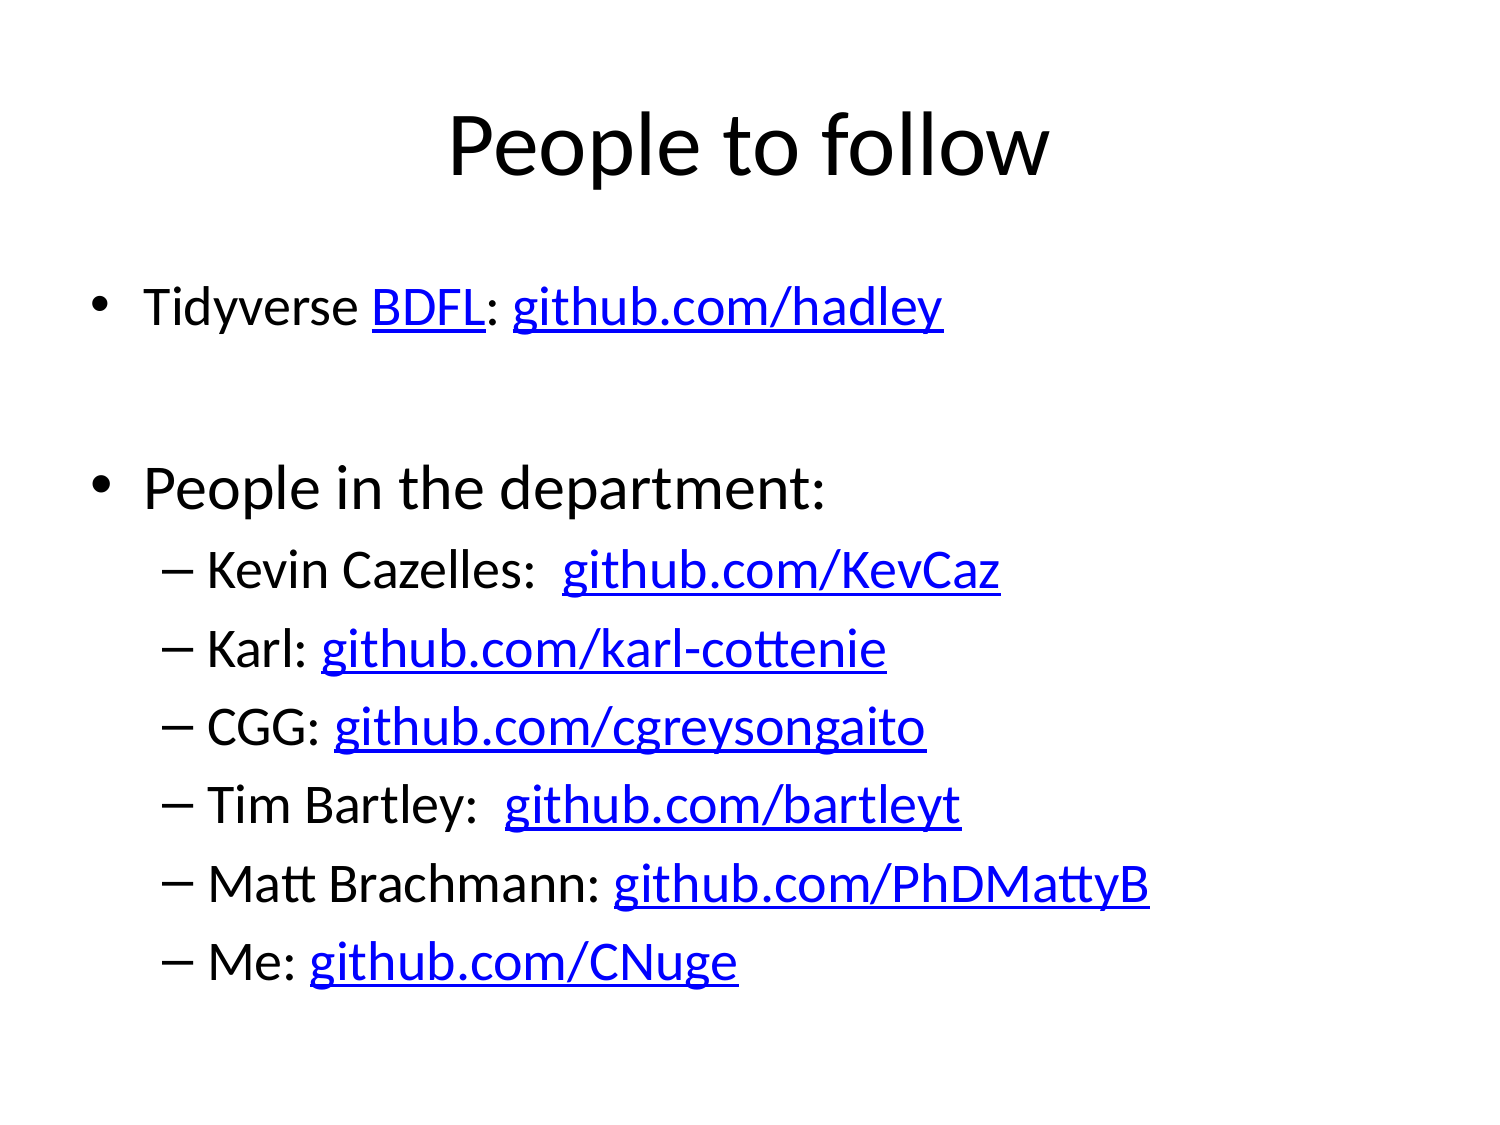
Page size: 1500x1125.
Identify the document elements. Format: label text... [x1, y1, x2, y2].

title People to follow [75, 45, 1425, 233]
list Tidyverse BDFL: github.com/hadley People in the department: Kevin Cazelles: github.com/KevCaz Karl: github.com/karl-cottenie CGG: github.com/cgreysongaito Tim Bartley: github.com/bartleyt Matt Brachmann: github.com/PhDMattyB Me: github.com/CNuge [75, 262, 1425, 1005]
